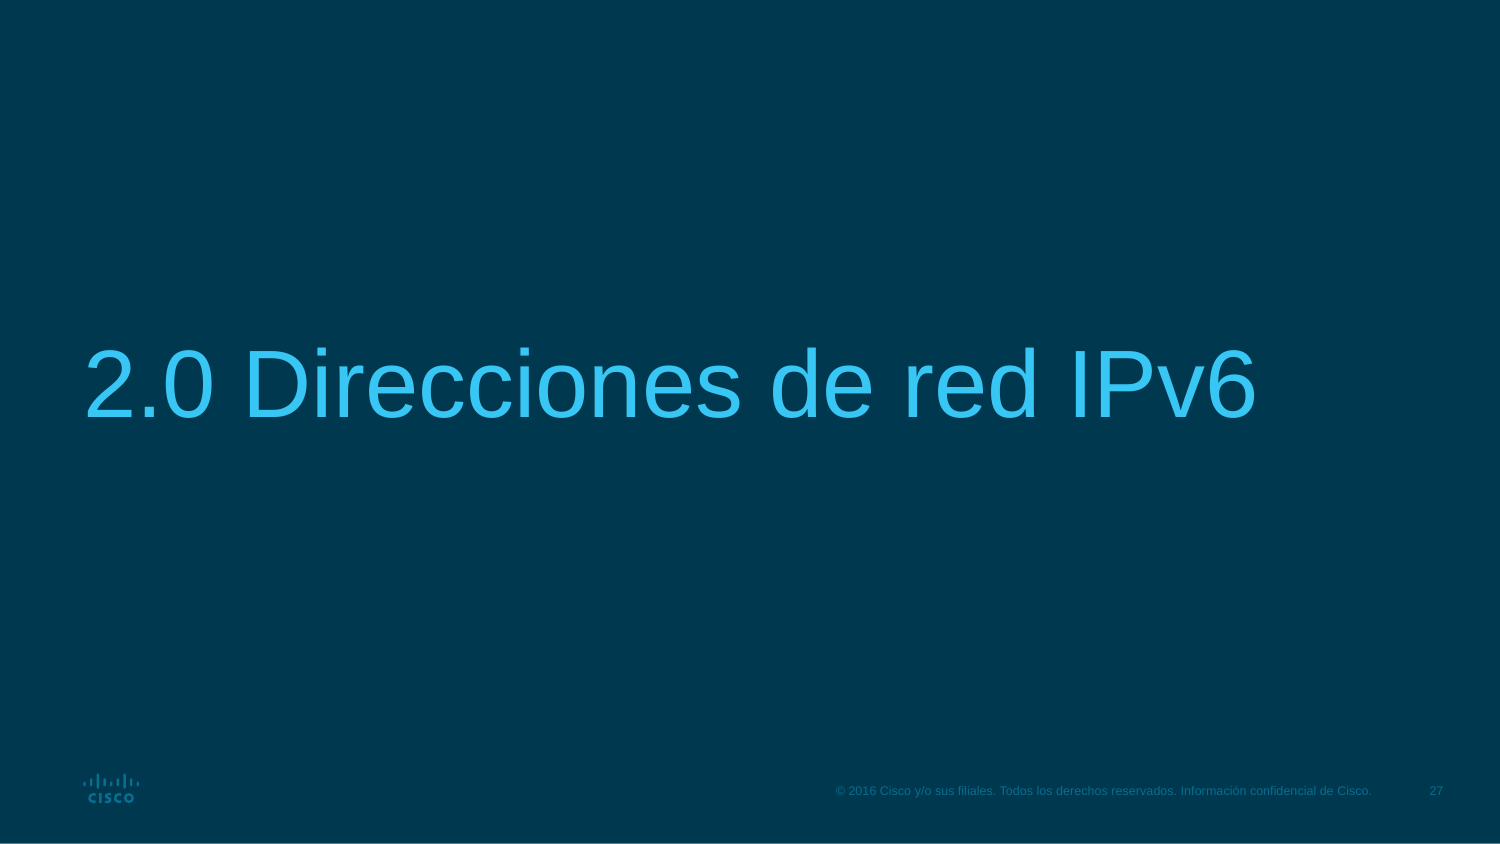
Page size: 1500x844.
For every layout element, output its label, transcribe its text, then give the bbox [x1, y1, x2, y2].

title 2.0 Direcciones de red IPv6 [68, 150, 1315, 446]
